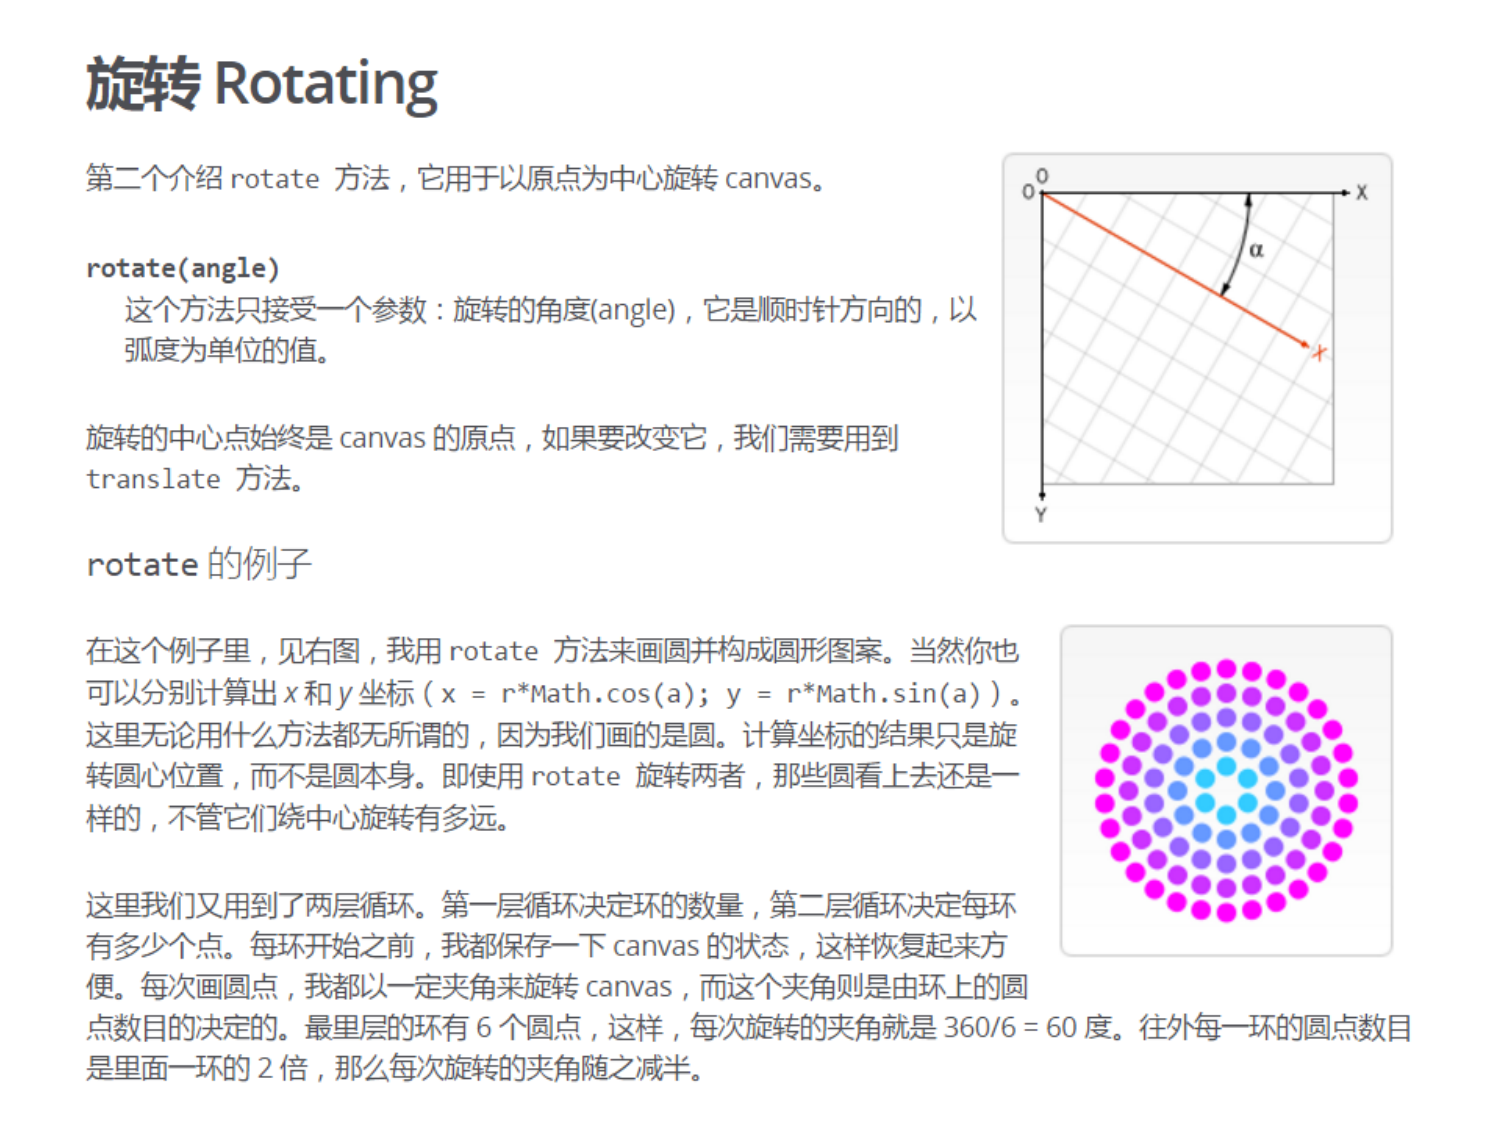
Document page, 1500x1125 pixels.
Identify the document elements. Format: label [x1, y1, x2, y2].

picture [59, 21, 1441, 1104]
